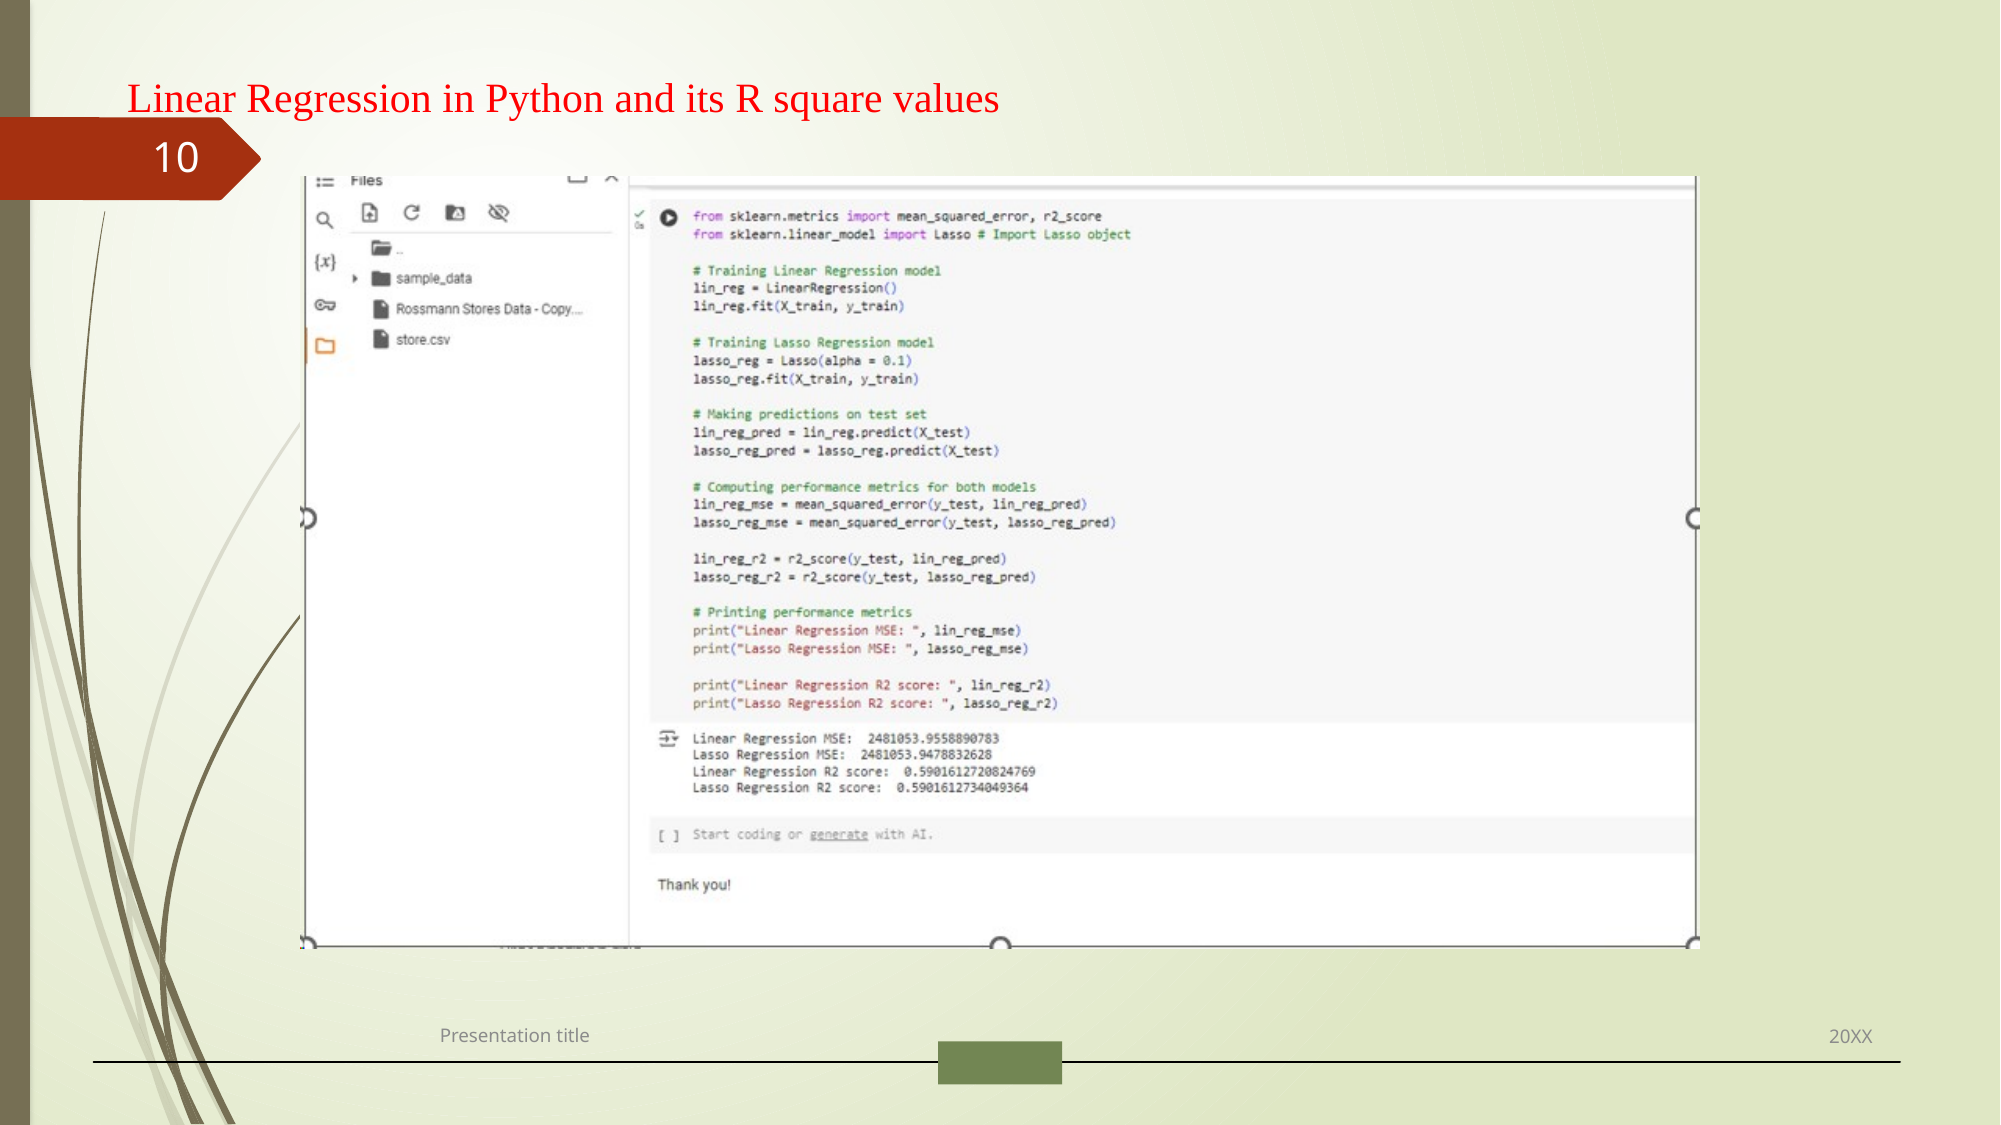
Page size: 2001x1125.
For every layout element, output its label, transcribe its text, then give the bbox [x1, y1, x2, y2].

slide_number 10 [87, 129, 216, 190]
title Linear Regression in Python and its R square values [112, 45, 1430, 129]
footer Presentation title [424, 1006, 1675, 1067]
picture [300, 176, 1700, 949]
slide_number 20XX [1699, 1005, 1888, 1067]
